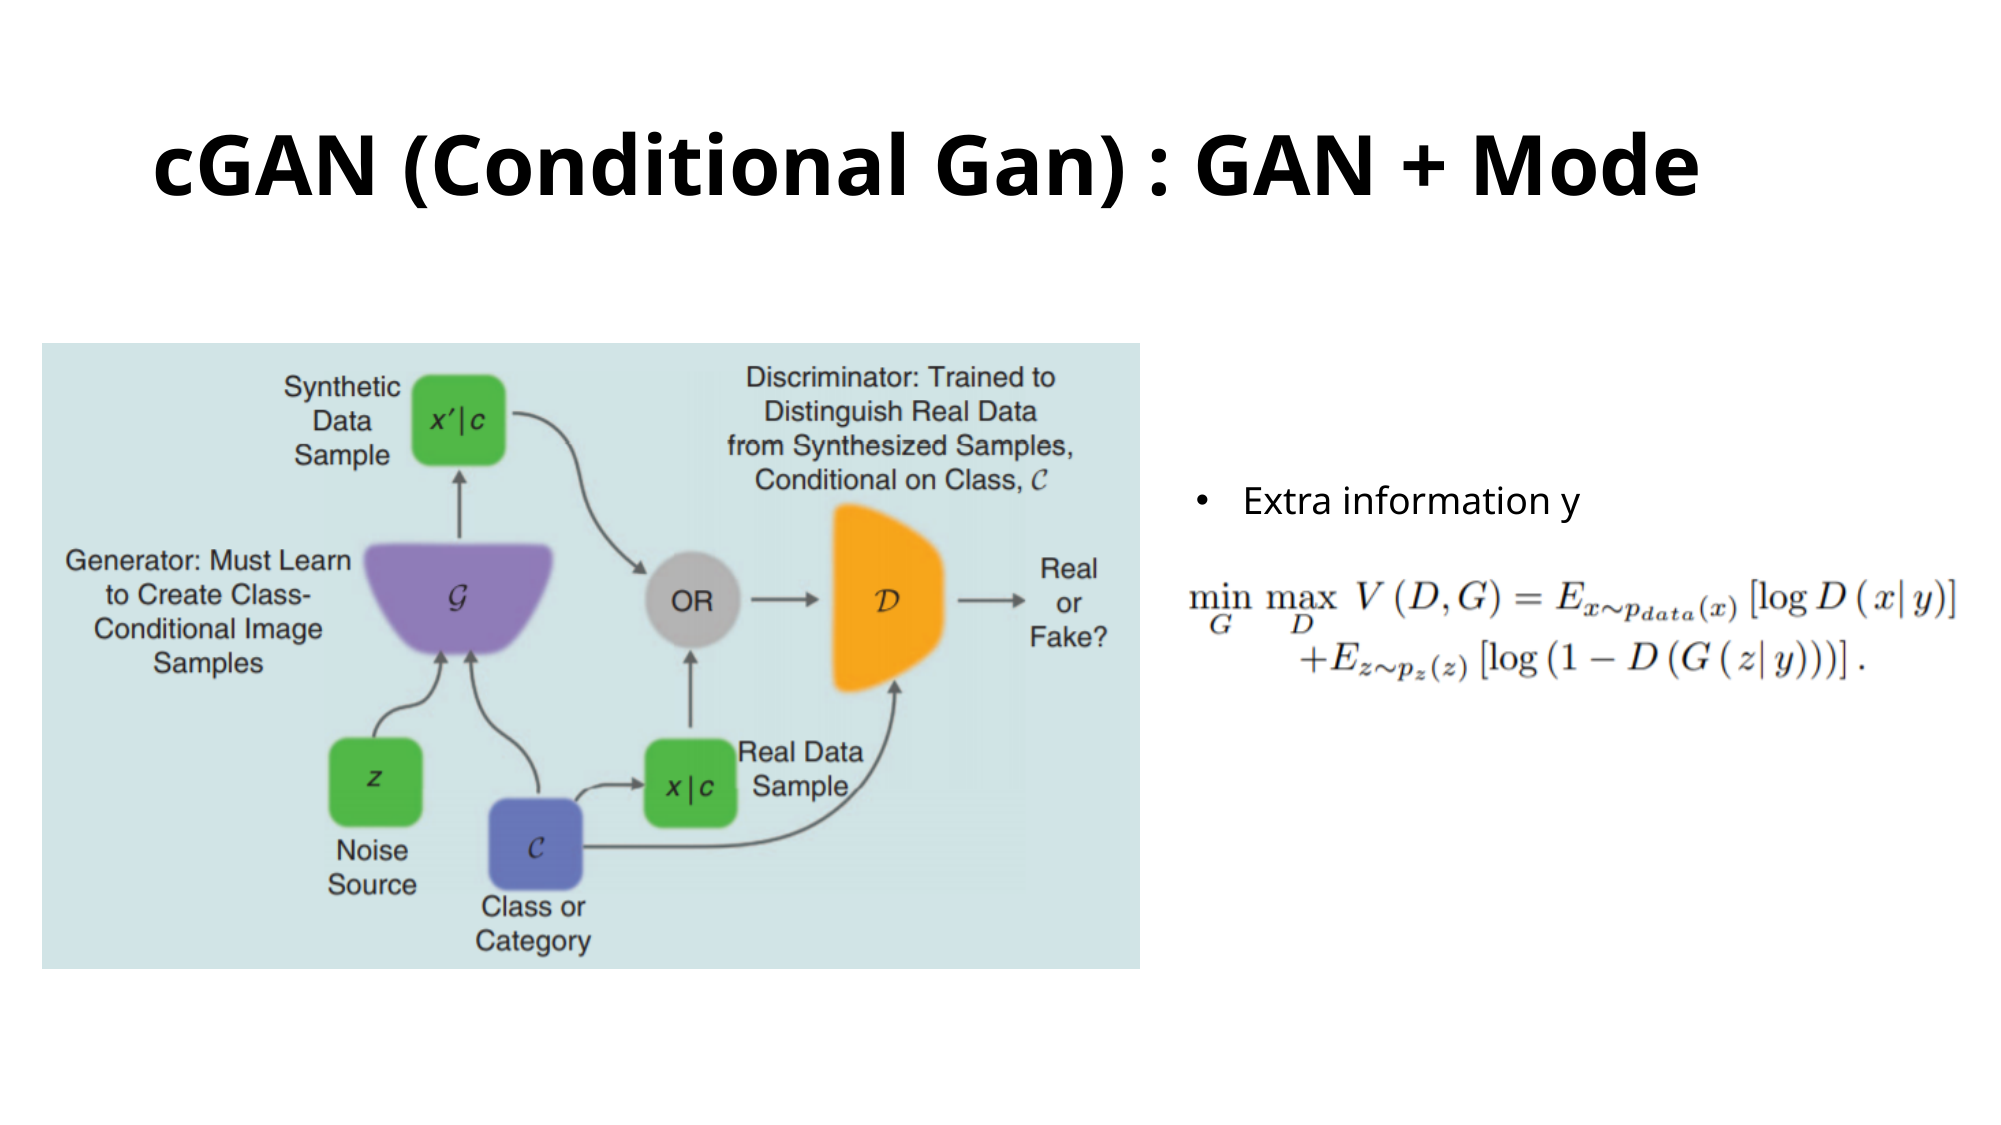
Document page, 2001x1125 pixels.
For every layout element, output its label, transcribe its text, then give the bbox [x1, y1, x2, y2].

picture [1165, 562, 1987, 699]
title cGAN (Conditional Gan) : GAN + Mode [137, 59, 1863, 278]
text_box Extra information y [1181, 469, 1614, 530]
picture [42, 343, 1140, 969]
